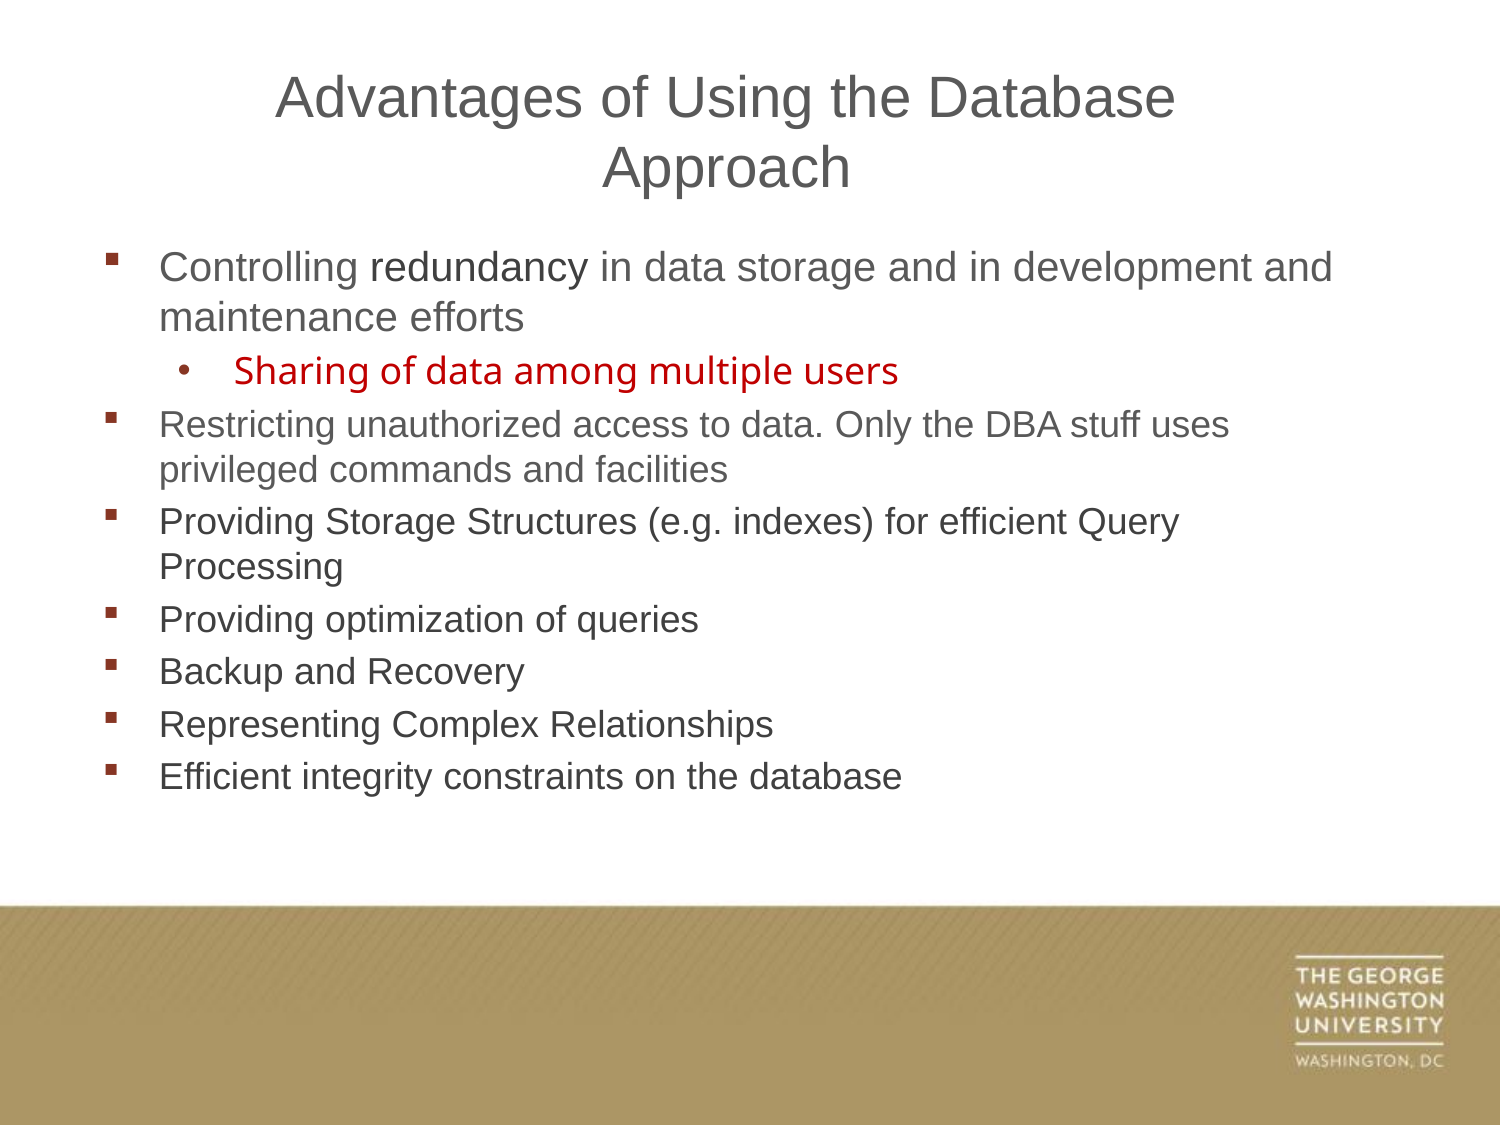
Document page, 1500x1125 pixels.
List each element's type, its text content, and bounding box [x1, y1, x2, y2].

list Controlling redundancy in data storage and in development and maintenance efforts Sharing of data among multiple users Restricting unauthorized access to data. Only the DBA stuff uses privileged commands and facilities Providing Storage Structures (e.g. indexes) for efficient Query Processing Providing optimization of queries Backup and Recovery Representing Complex Relationships Efficient integrity constraints on the database [87, 232, 1390, 899]
title Advantages of Using the Database Approach [172, 51, 1283, 209]
picture [0, 0, 1500, 1125]
